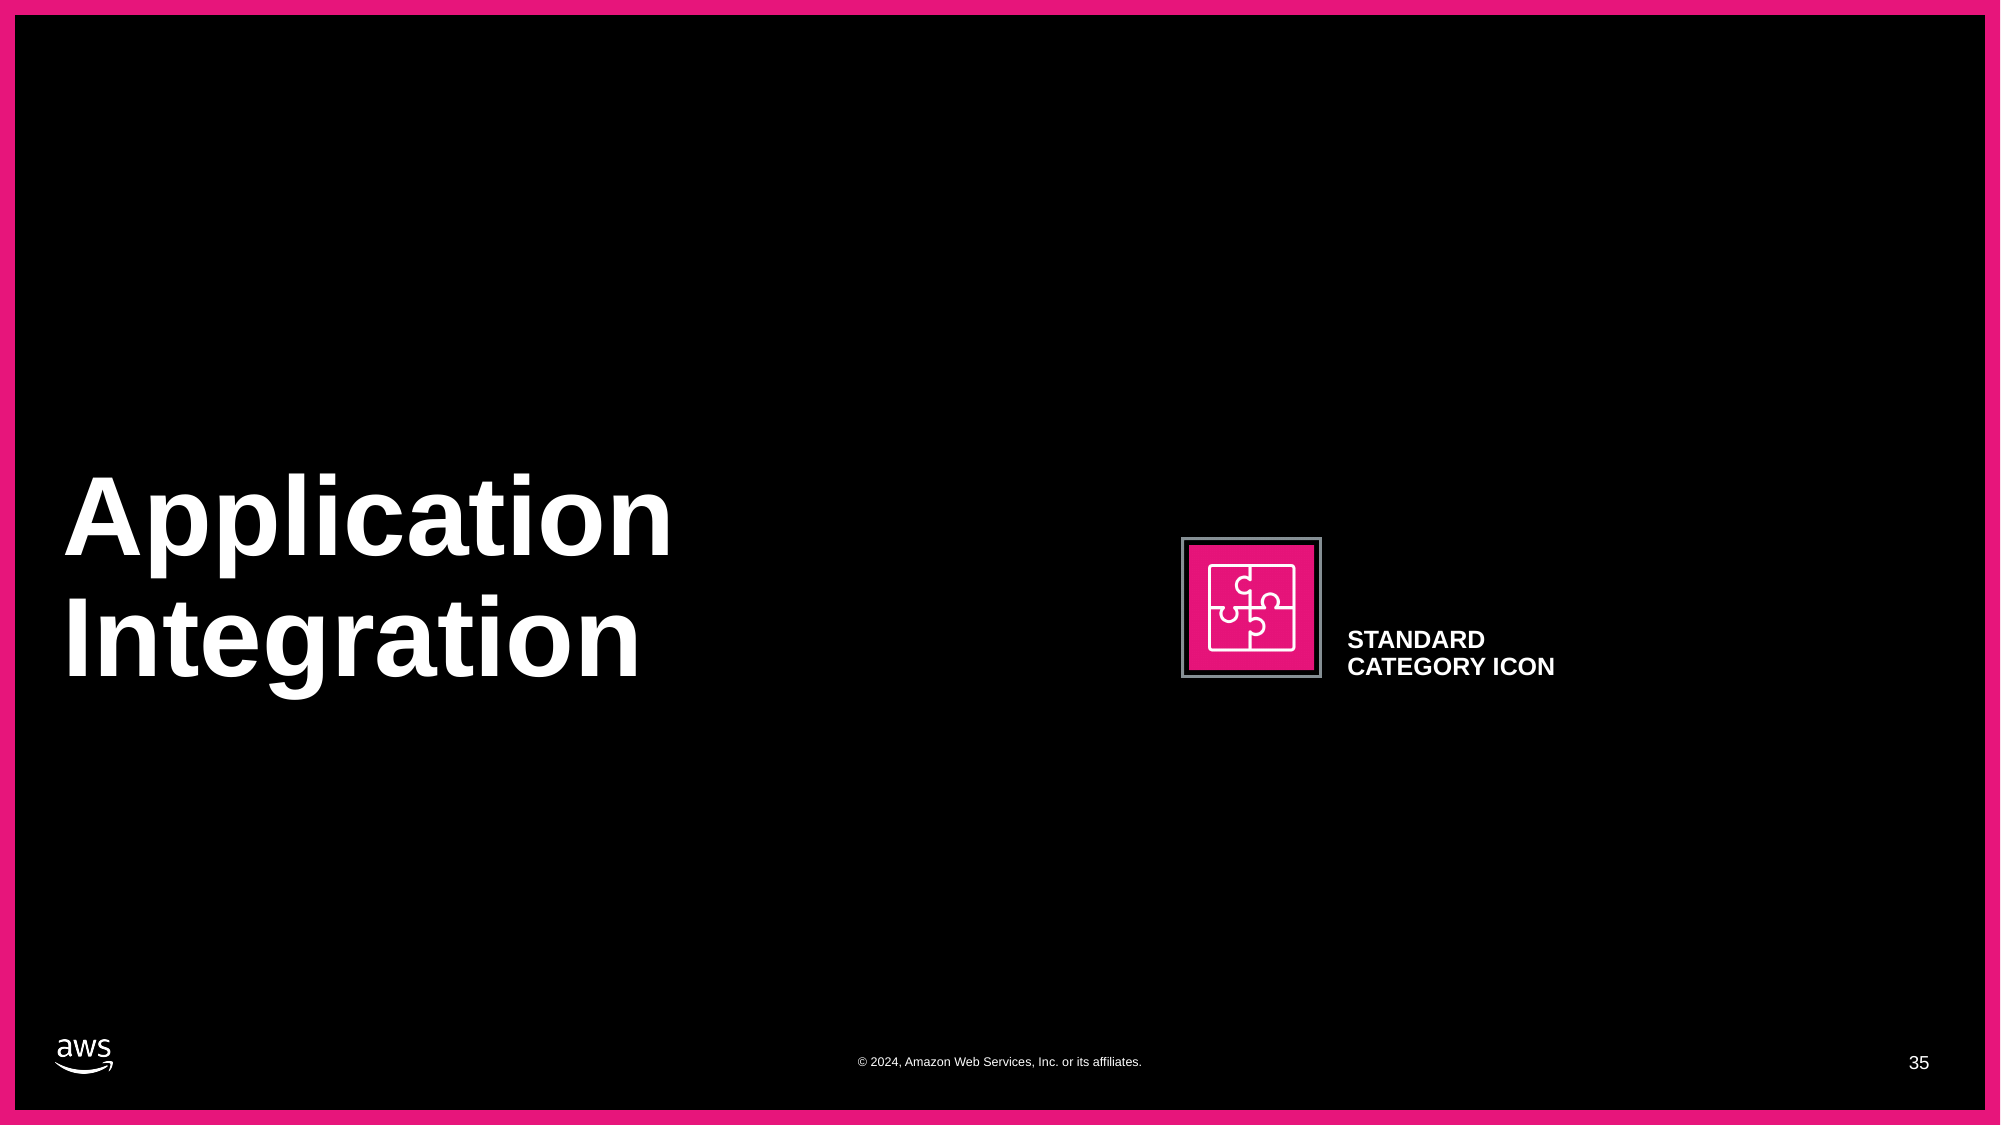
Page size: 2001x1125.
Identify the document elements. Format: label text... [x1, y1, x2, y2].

picture [1181, 537, 1322, 678]
text_box STANDARD CATEGORY ICON [1332, 541, 1780, 689]
footer © 2024, Amazon Web Services, Inc. or its affiliates. [662, 1031, 1338, 1092]
slide_number 35 [1494, 1031, 1945, 1092]
title Application Integration [47, 339, 1393, 709]
picture [55, 1039, 113, 1074]
